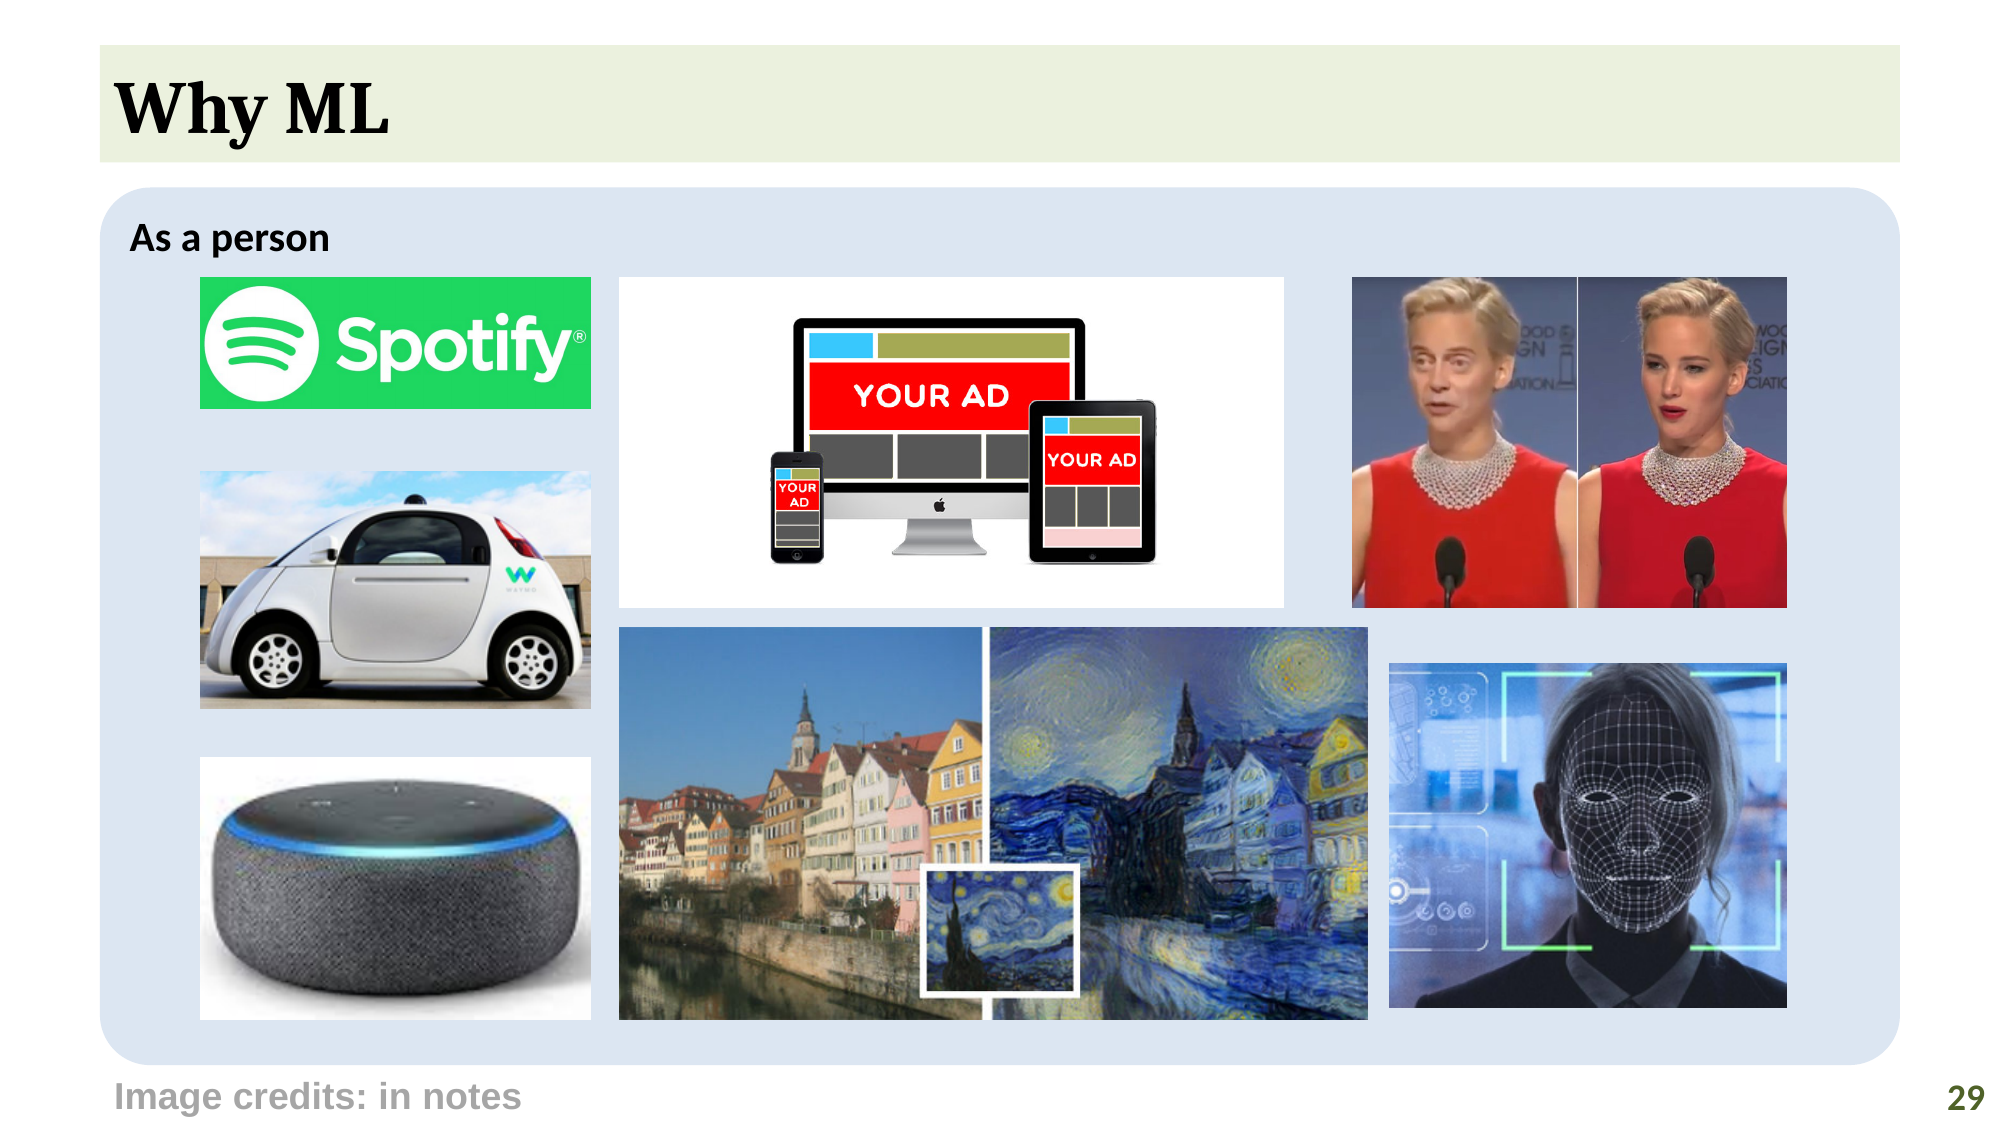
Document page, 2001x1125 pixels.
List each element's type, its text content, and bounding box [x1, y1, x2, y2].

title Why ML [99, 44, 1901, 163]
picture [199, 756, 591, 1020]
picture [199, 471, 591, 709]
picture [1352, 277, 1787, 609]
slide_number 29 [1899, 1065, 2000, 1125]
picture [199, 277, 591, 409]
text_box Image credits: in notes [99, 1064, 538, 1125]
text_box As a person [97, 185, 1903, 1068]
picture [1389, 662, 1787, 1008]
picture [619, 277, 1285, 609]
picture [619, 627, 1368, 1020]
